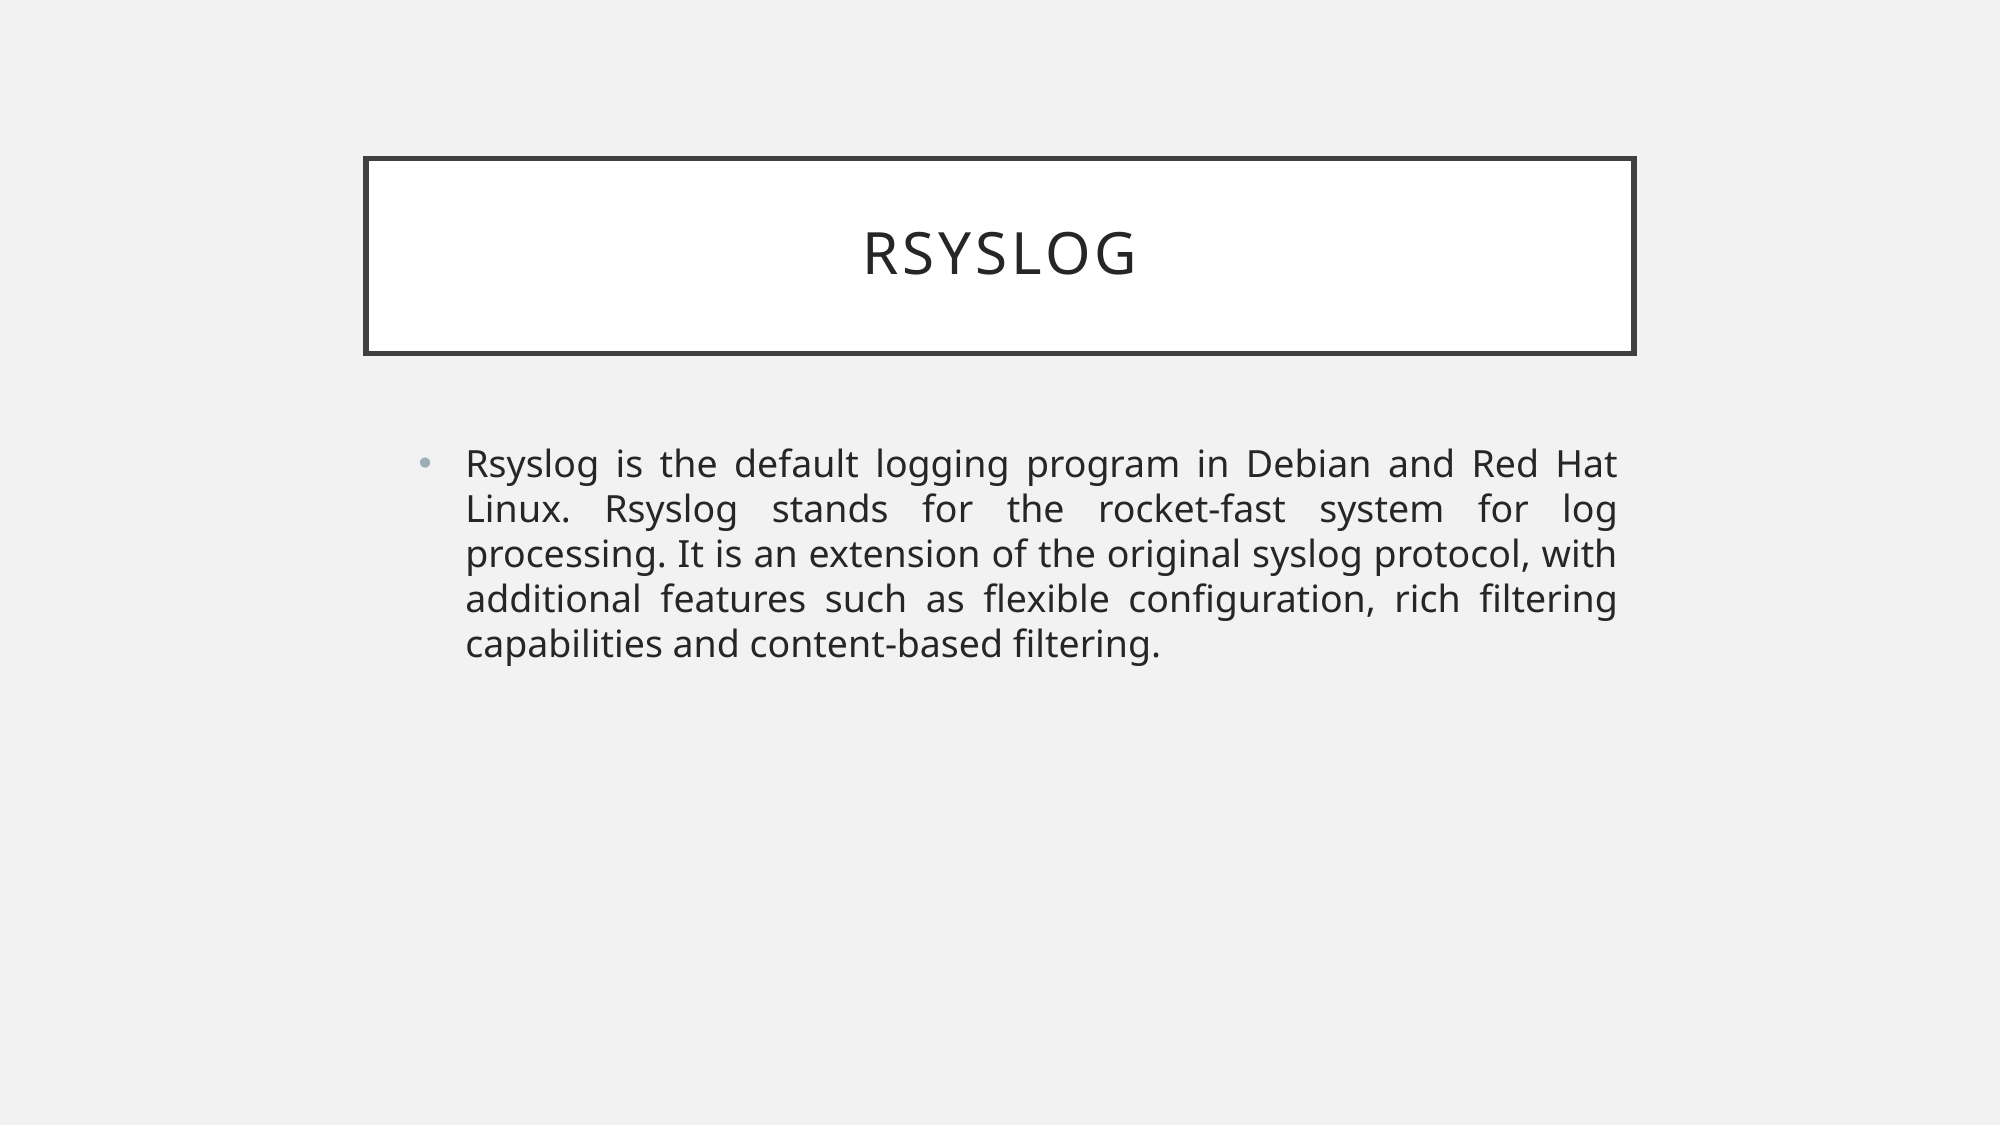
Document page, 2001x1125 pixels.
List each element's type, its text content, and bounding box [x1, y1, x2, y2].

list Rsyslog is the default logging program in Debian and Red Hat Linux. Rsyslog stands for the rocket-fast system for log processing. It is an extension of the original syslog protocol, with additional features such as flexible configuration, rich filtering capabilities and content-based filtering. [366, 432, 1634, 942]
title Rsyslog [363, 156, 1637, 356]
